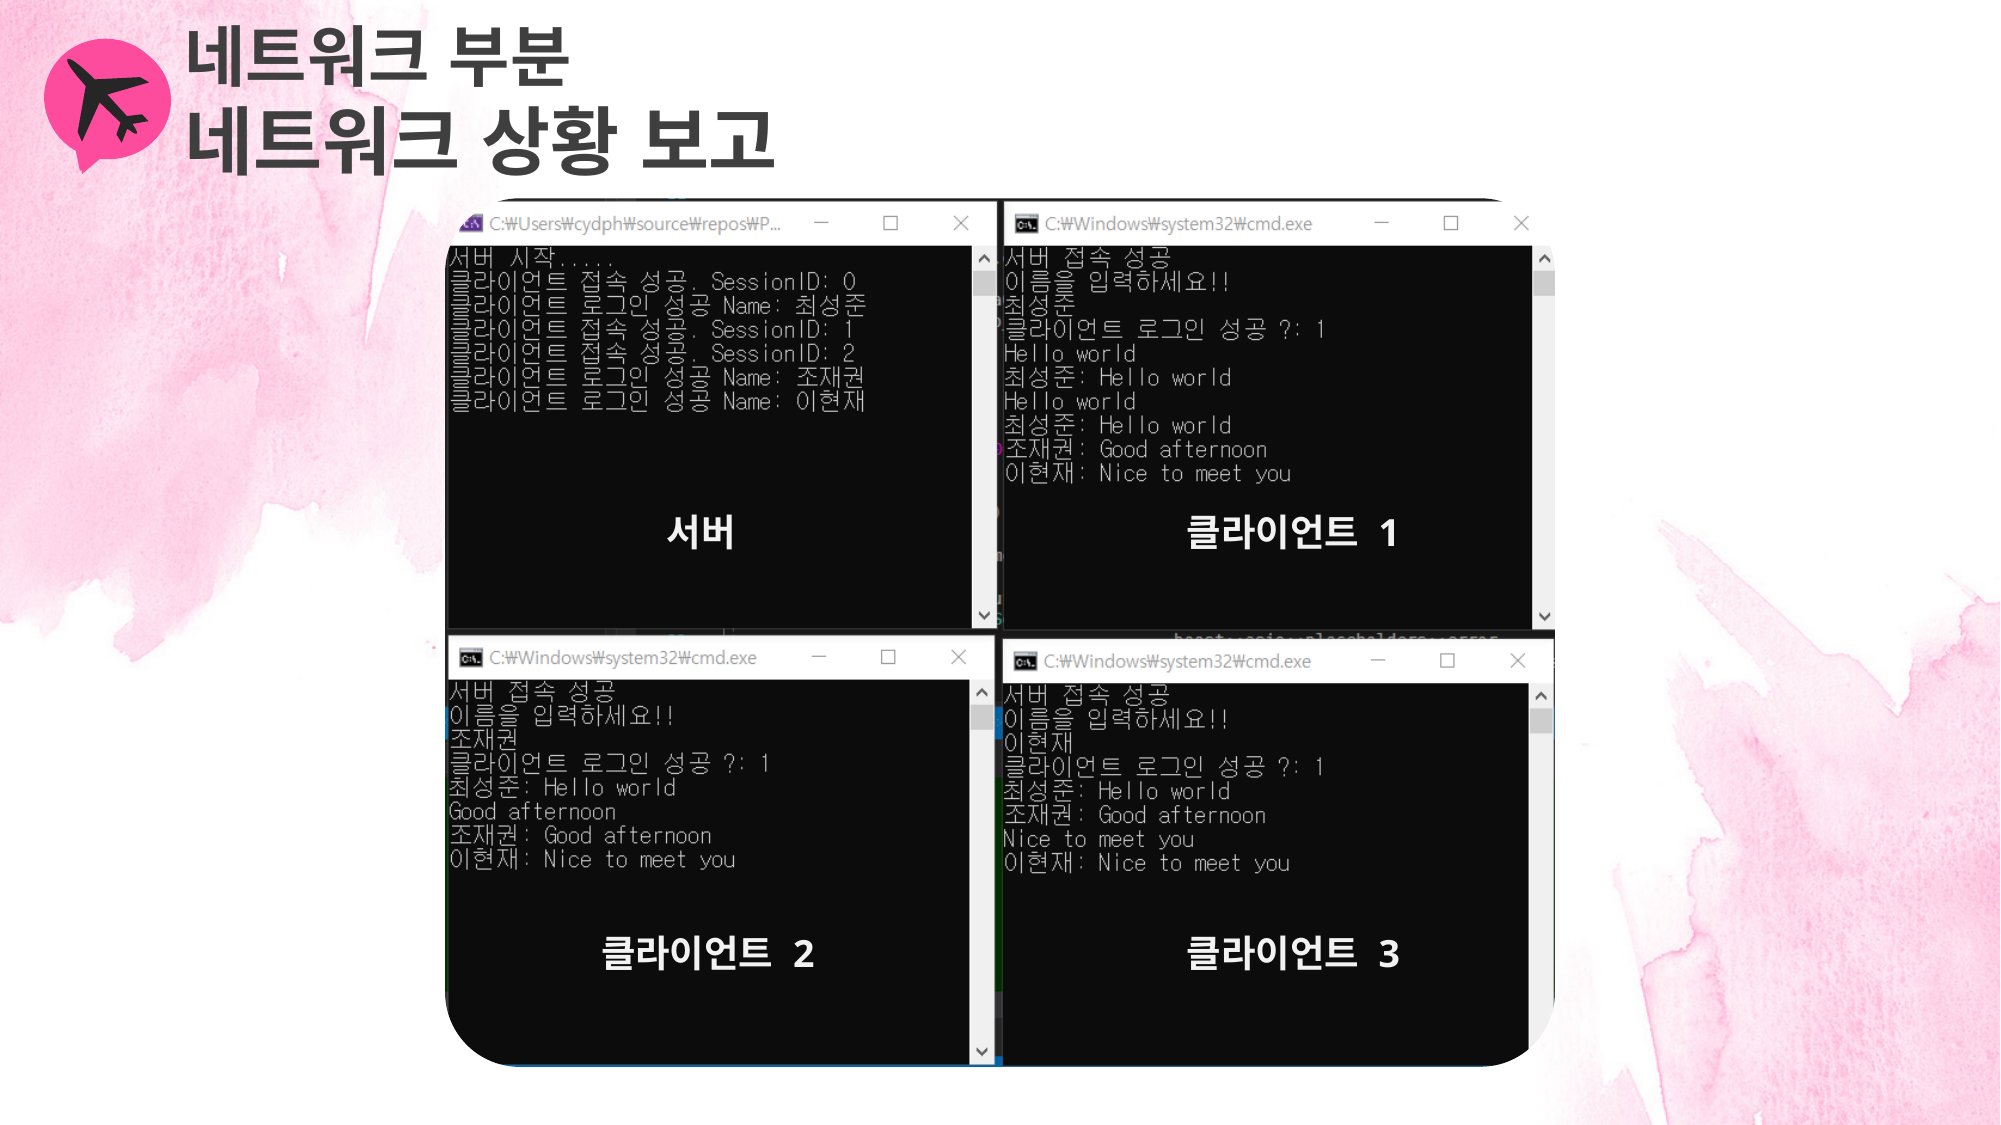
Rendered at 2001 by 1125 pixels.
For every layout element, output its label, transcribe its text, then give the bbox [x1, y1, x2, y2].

text_box 네트워크 부분 네트워크 상황 보고 [169, 7, 794, 192]
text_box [44, 38, 172, 160]
picture [0, 0, 2001, 1125]
